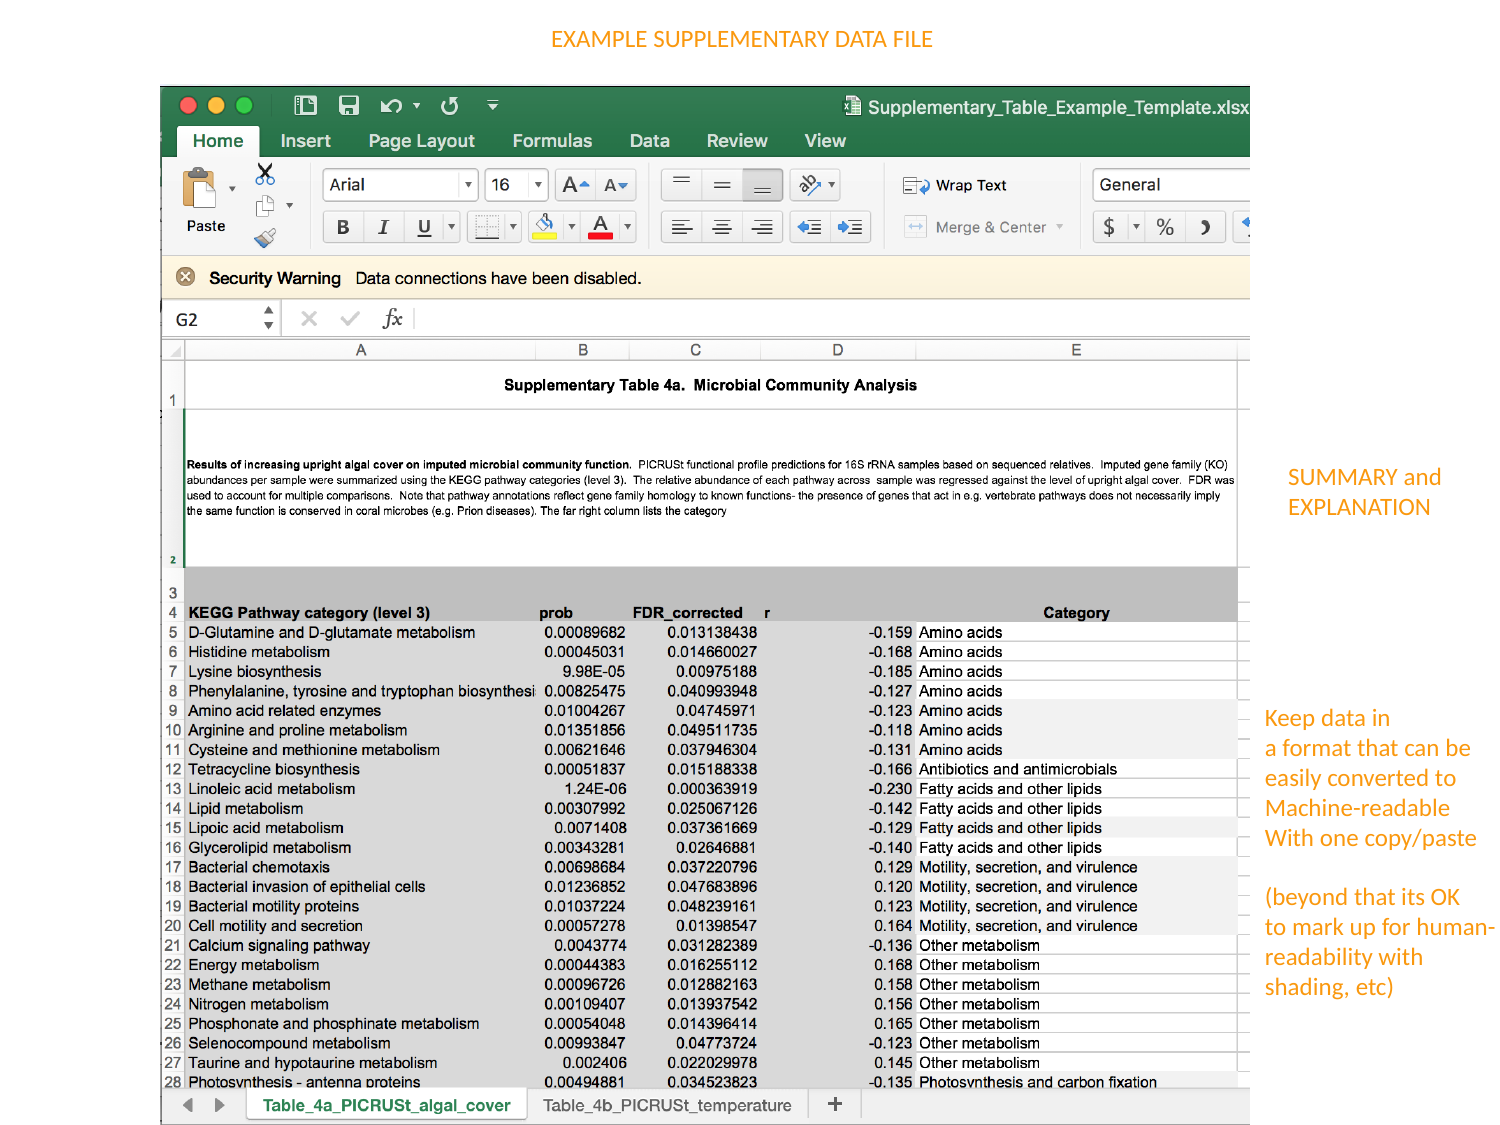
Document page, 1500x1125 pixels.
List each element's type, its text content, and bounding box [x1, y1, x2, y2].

picture [160, 84, 1250, 1125]
text_box Keep data in a format that can be easily converted to Machine-readable With one copy/paste (beyond that its OK to mark up for human- readability with shading, etc) [1254, 693, 1500, 1008]
text_box EXAMPLE SUPPLEMENTARY DATA FILE [536, 14, 950, 60]
text_box SUMMARY and EXPLANATION [1273, 453, 1464, 528]
